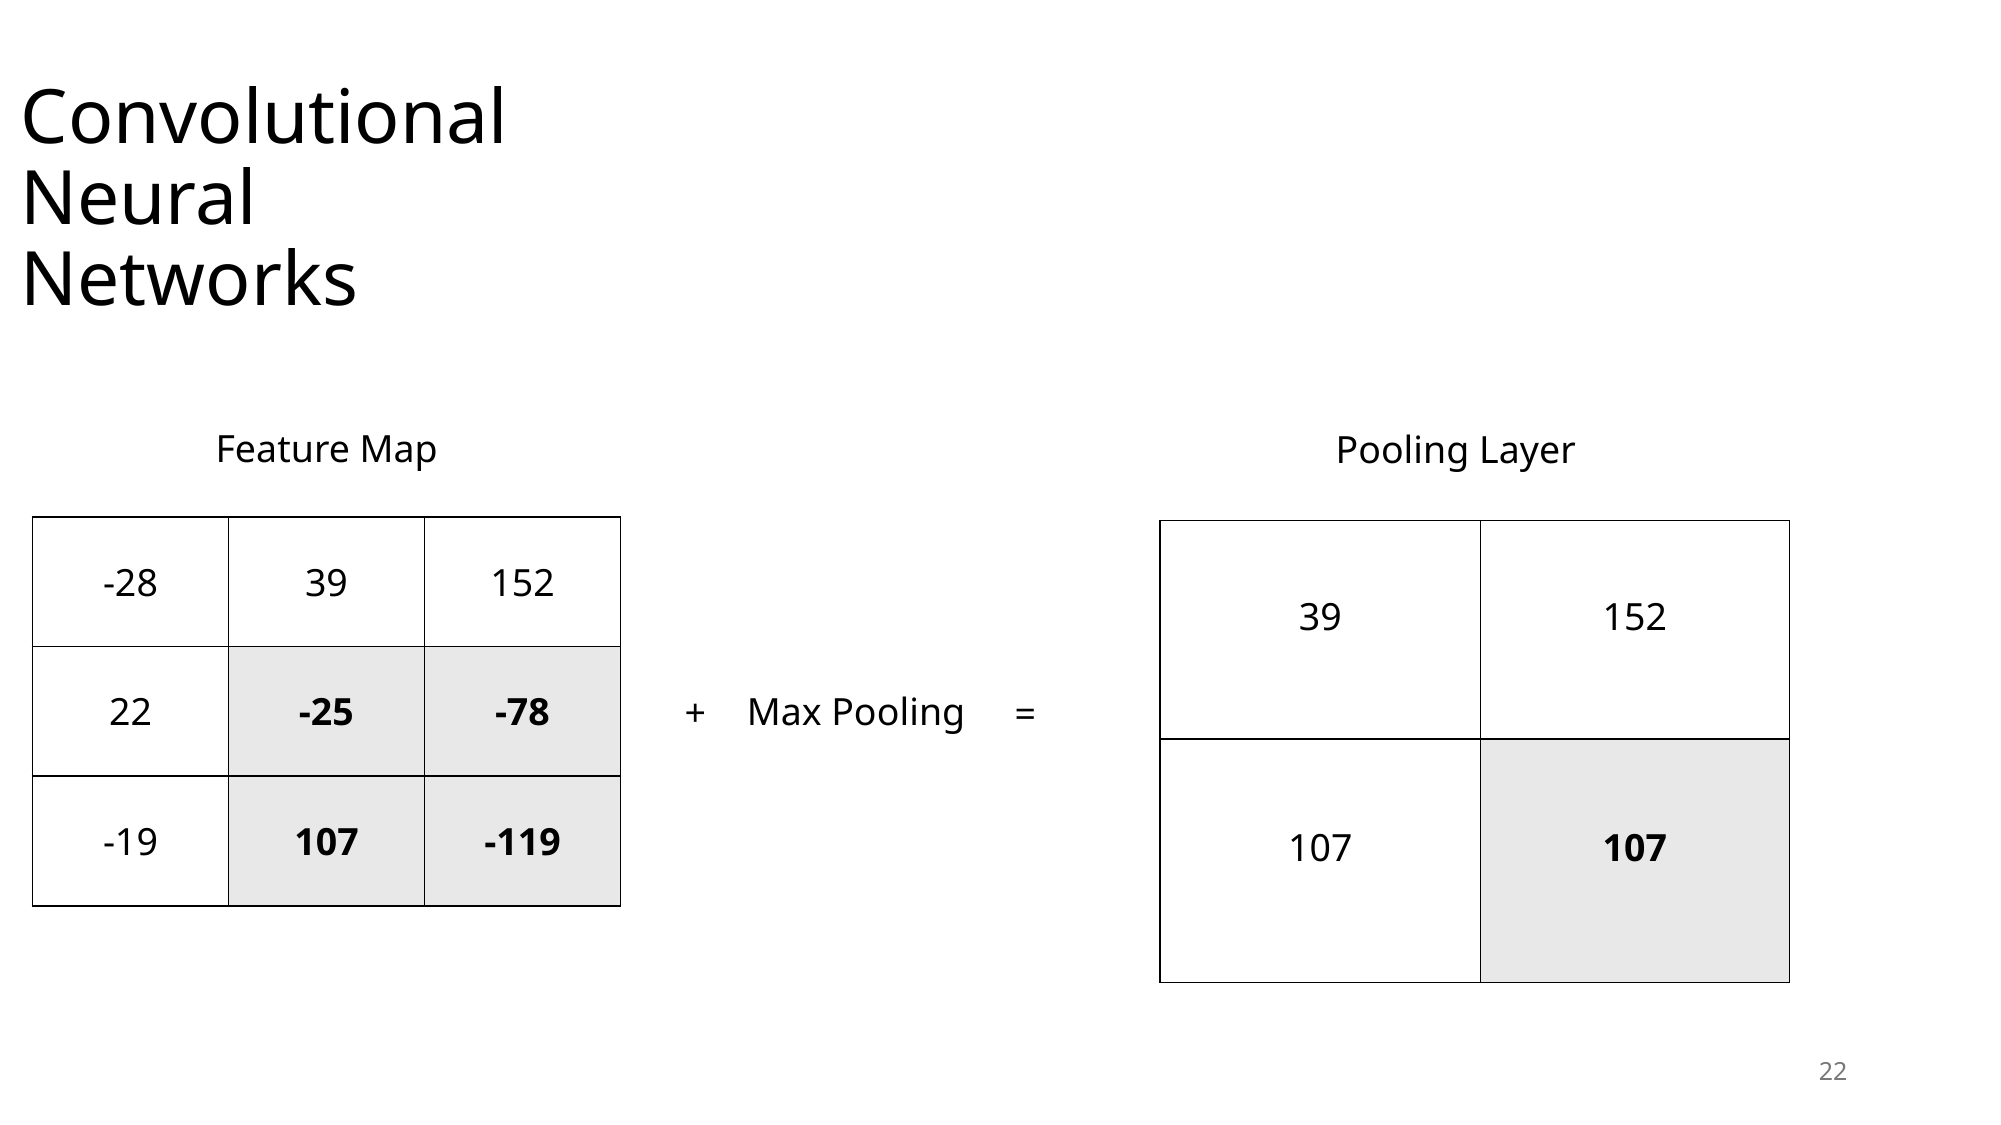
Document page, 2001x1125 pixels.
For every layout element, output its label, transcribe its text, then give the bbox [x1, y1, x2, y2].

table_cell -119 [425, 777, 620, 905]
table_cell -78 [425, 647, 620, 775]
table_header 39 [1161, 521, 1480, 738]
table_header 152 [425, 518, 620, 646]
slide_number 22 [1412, 1042, 1863, 1103]
text_box Pooling Layer [1207, 418, 1704, 479]
text_box = [999, 682, 1050, 743]
text_box Max Pooling [670, 680, 1042, 741]
title Convolutional Neural Networks [5, 0, 546, 402]
table_header 39 [229, 518, 424, 646]
table_cell 107 [1161, 740, 1480, 982]
table_header 152 [1481, 521, 1789, 738]
table_cell 107 [229, 777, 424, 905]
table_cell -25 [229, 647, 424, 775]
text_box Feature Map [70, 417, 583, 478]
table_header -28 [33, 518, 228, 646]
table_cell 22 [33, 647, 228, 775]
table_cell -19 [33, 777, 228, 905]
table_cell 107 [1481, 740, 1789, 982]
